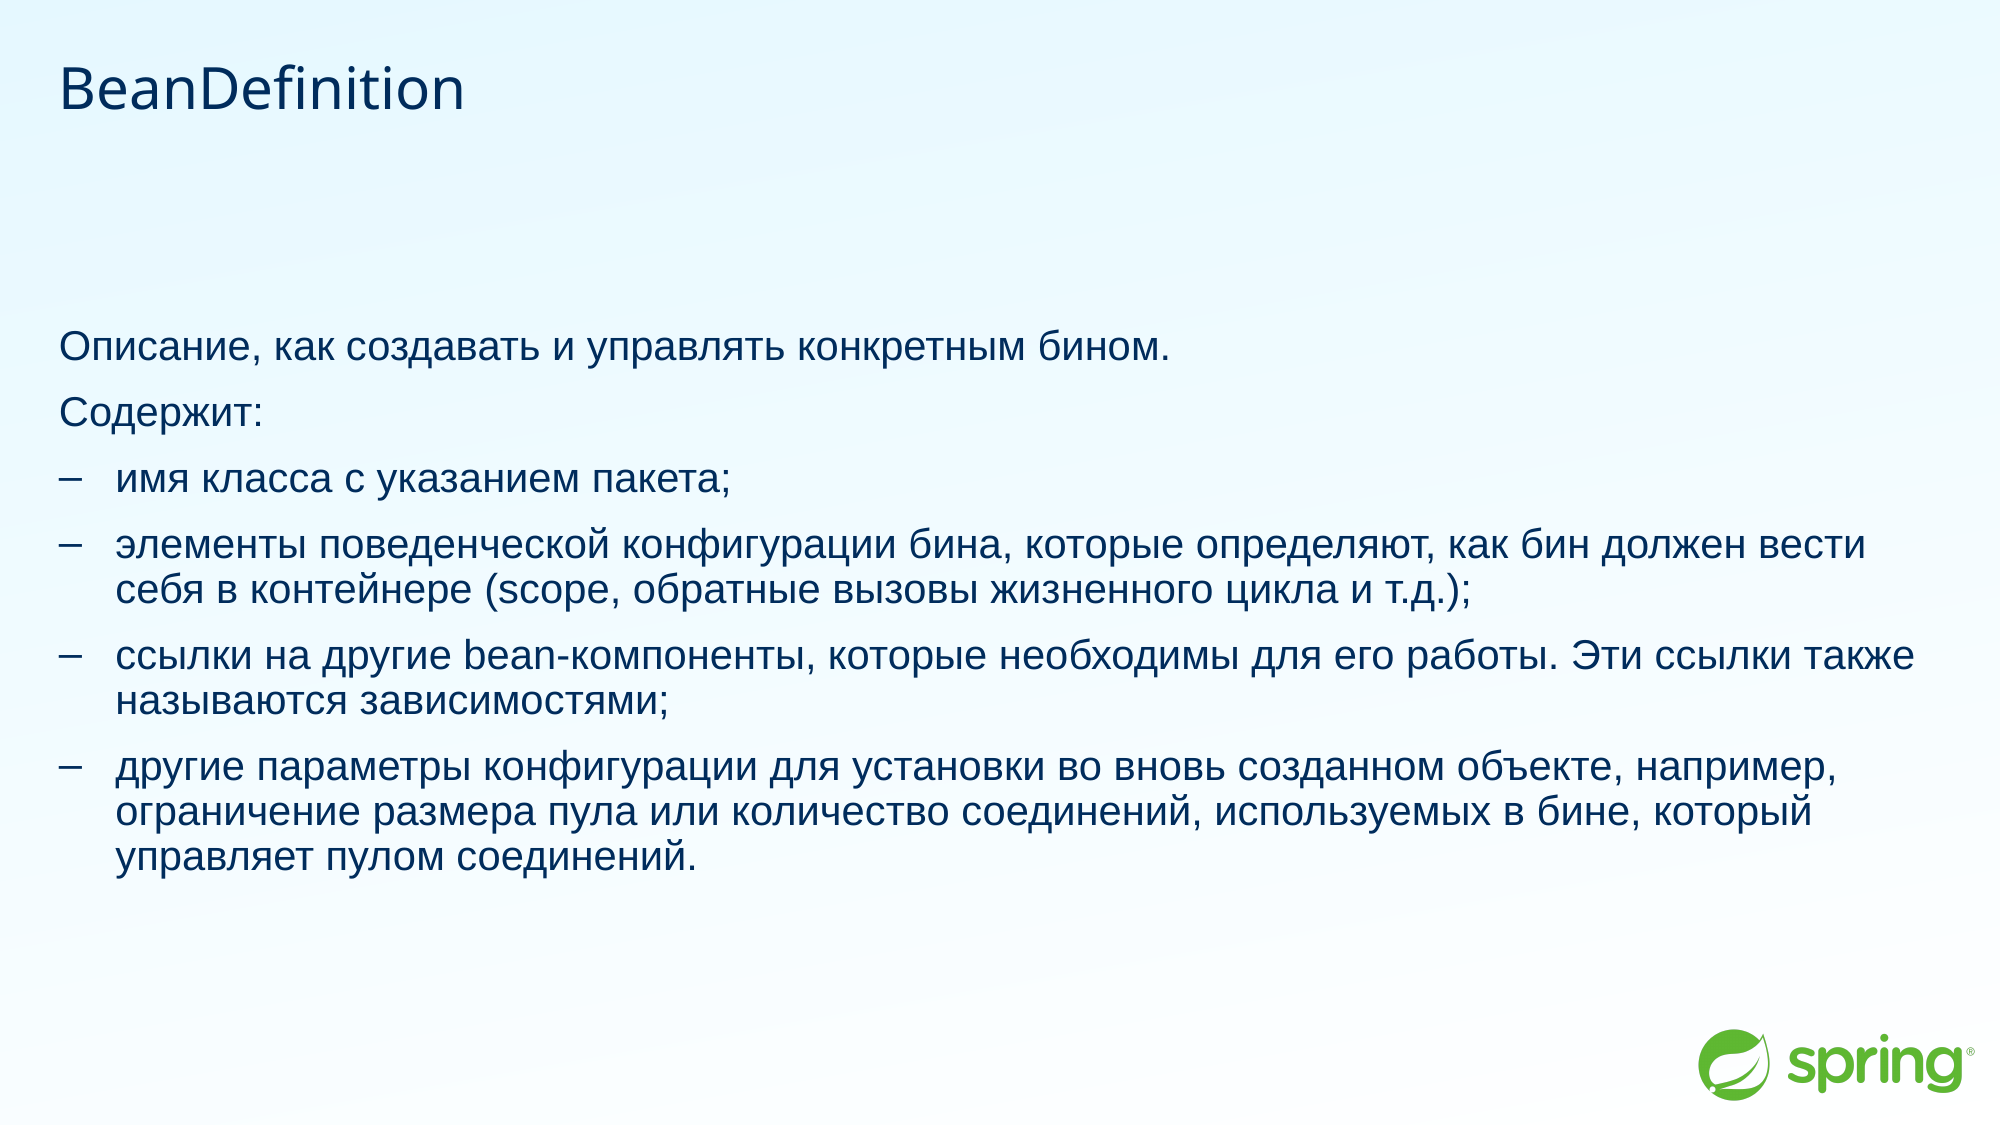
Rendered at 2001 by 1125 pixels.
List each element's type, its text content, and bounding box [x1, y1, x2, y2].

title BeanDefinition [58, 59, 704, 266]
list Описание, как создавать и управлять конкретным бином. Содержит: имя класса с указанием пакета; элементы поведенческой конфигурации бина, которые определяют, как бин должен вести себя в контейнере (scope, обратные вызовы жизненного цикла и т.д.); ссылки на другие bean-компоненты, которые необходимы для его работы. Эти ссылки также называются зависимостями; другие параметры конфигурации для установки во вновь созданном объекте, например, ограничение размера пула или количество соединений, используемых в бине, который управляет пулом соединений. [59, 324, 1942, 1065]
picture [1657, 944, 2000, 1125]
